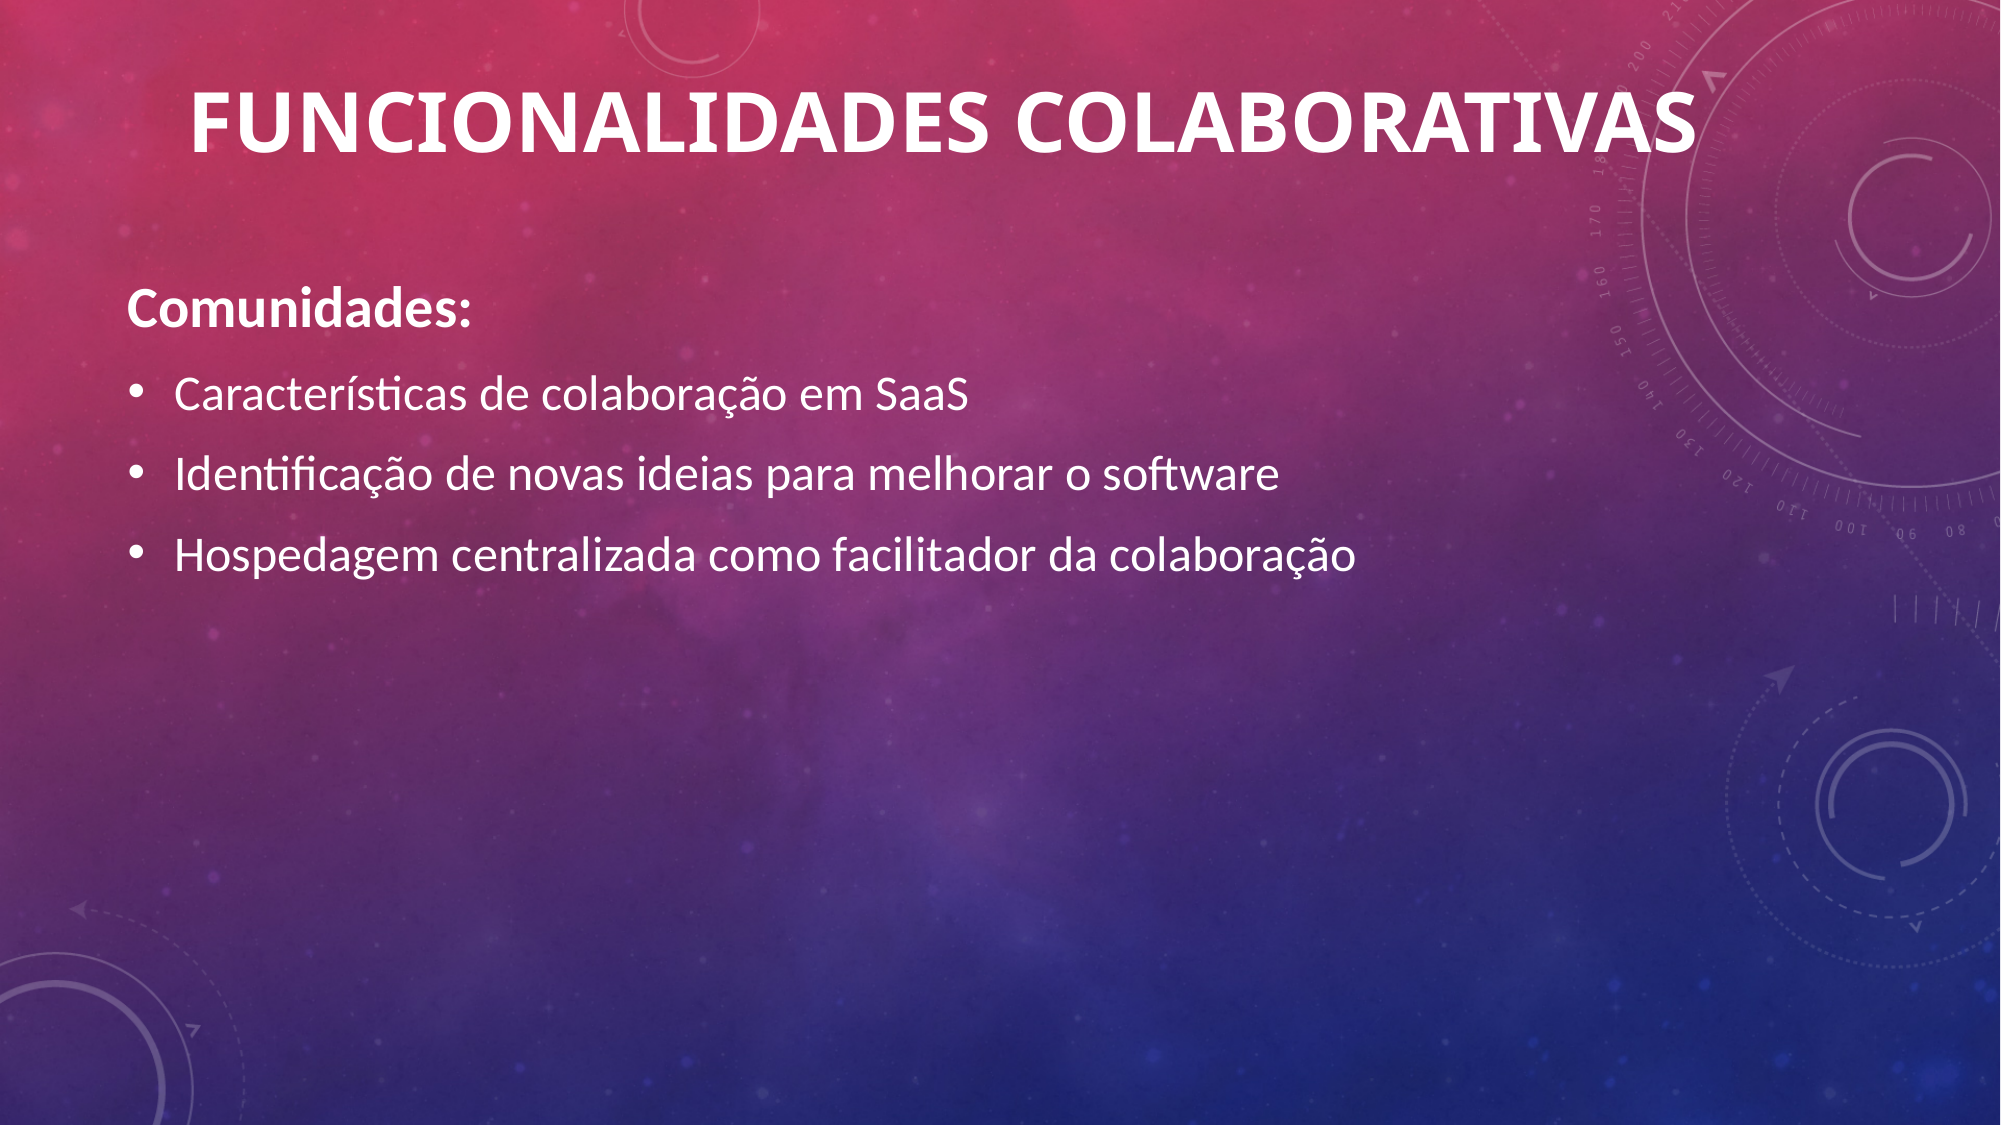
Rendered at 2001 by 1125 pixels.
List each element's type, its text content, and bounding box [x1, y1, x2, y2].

picture [0, 0, 2001, 1125]
list Comunidades: Características de colaboração em SaaS Identificação de novas ideias para melhorar o software Hospedagem centralizada como facilitador da colaboração [112, 257, 1400, 594]
title Funcionalidades Colaborativas [112, 0, 1775, 339]
